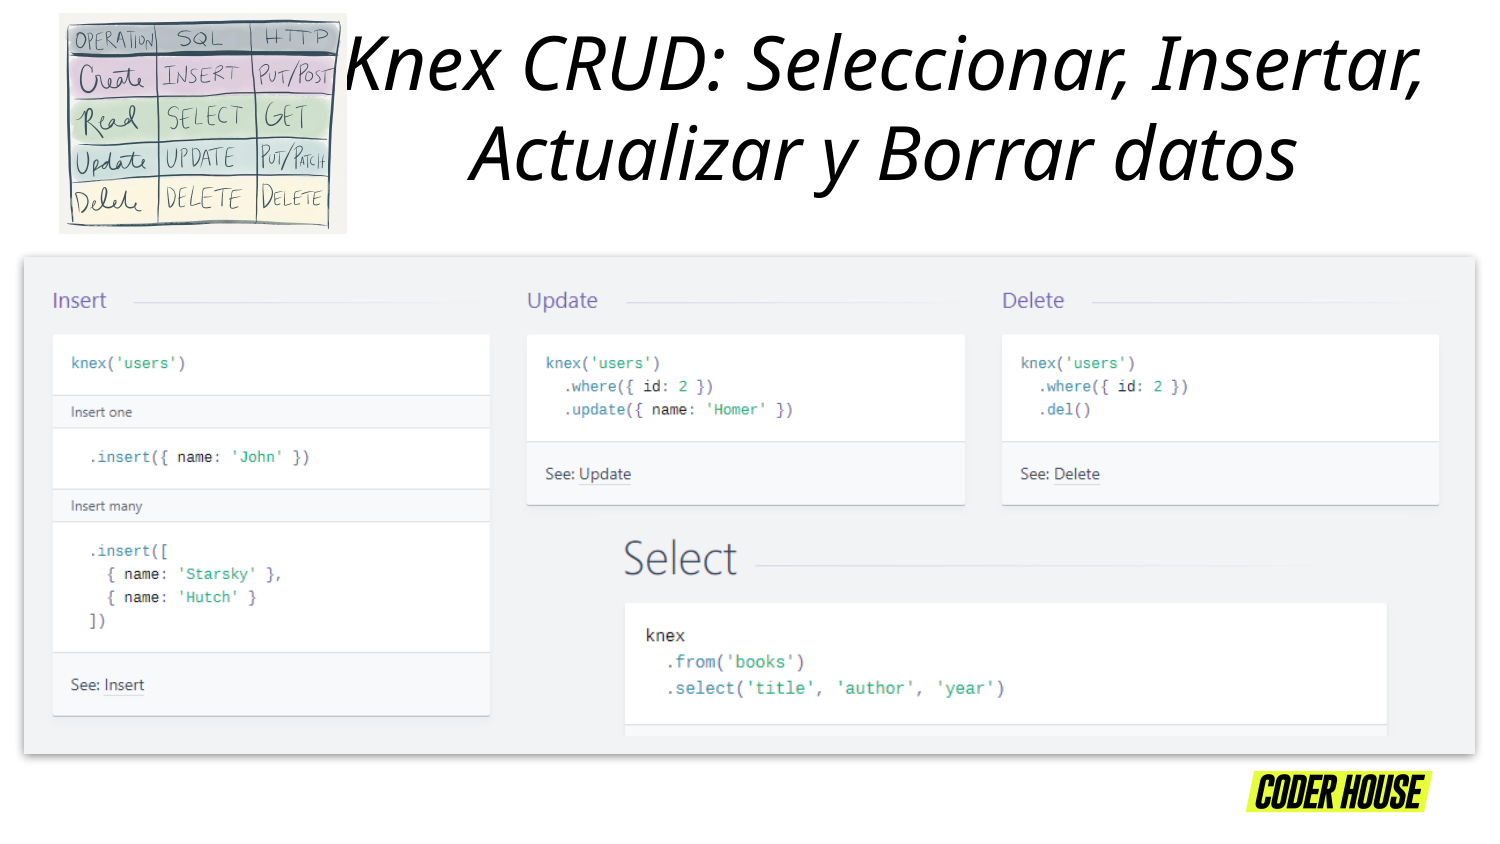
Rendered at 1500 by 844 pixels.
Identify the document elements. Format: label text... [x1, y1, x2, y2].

text_box Knex CRUD: Seleccionar, Insertar, Actualizar y Borrar datos [322, 0, 1448, 221]
picture [59, 13, 347, 234]
picture [24, 257, 1476, 754]
picture [1241, 764, 1437, 819]
